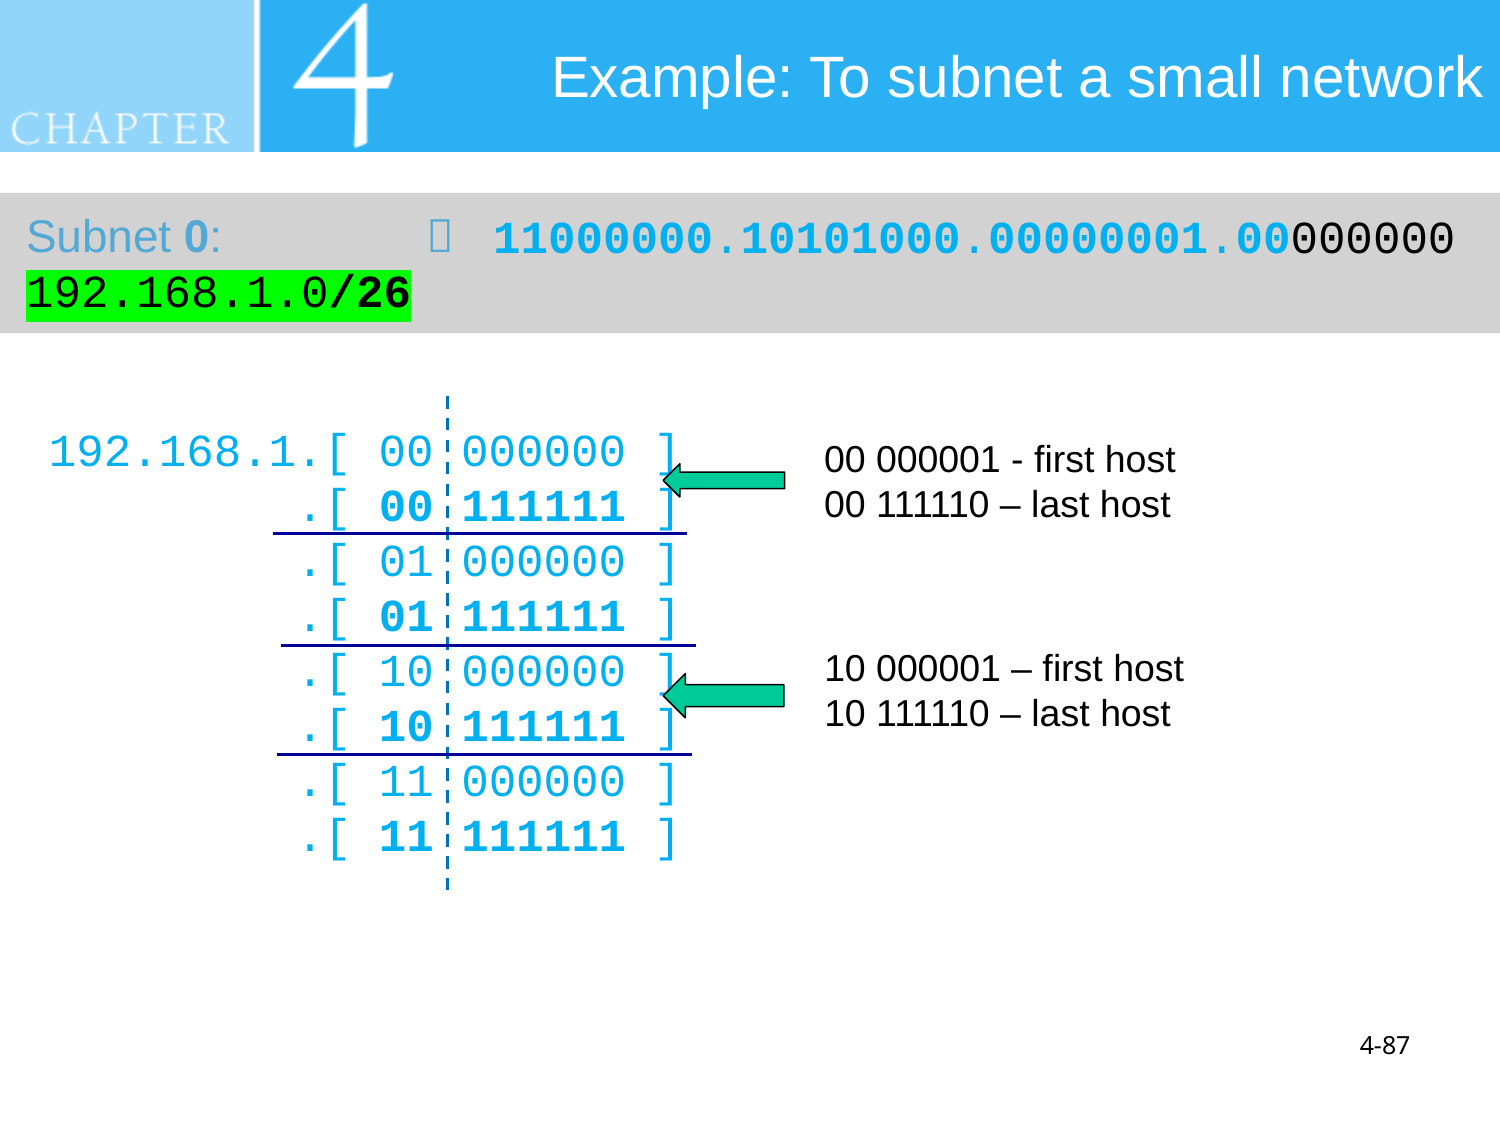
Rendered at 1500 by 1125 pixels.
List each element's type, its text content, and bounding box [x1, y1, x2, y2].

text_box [272, 533, 697, 755]
text_box Subnet 0:  192.168.1.0/26 [11, 199, 469, 325]
text_box 11000000.10101000.00000001.00000000 [478, 200, 1471, 271]
text_box [701, 684, 784, 707]
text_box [0, 0, 1500, 153]
slide_number 4-87 [1344, 1021, 1463, 1072]
text_box [663, 463, 785, 498]
text_box 00 000001 - first host 00 111110 – last host [809, 427, 1191, 532]
text_box 10 000001 – first host 10 111110 – last host [809, 636, 1200, 741]
text_box 192.168.1.[ 00 000000 ] .[ 00 111111 ] .[ 01 000000 ] .[ 01 111111 ] .[ 10 000000 ] .[ 10 111111 ] .[ 11 000000 ] .[ 11 111111 ] [452, 761, 697, 868]
text_box [0, 192, 1500, 334]
text_box 192.168.1.[ 00 000000 ] .[ 00 111111 ] .[ 01 000000 ] .[ 01 111111 ] .[ 10 000000 ] .[ 10 111111 ] .[ 11 000000 ] .[ 11 111111 ] [452, 413, 697, 532]
text_box 192.168.1.[ 00 000000 ] .[ 00 111111 ] .[ 01 000000 ] .[ 01 111111 ] .[ 10 000000 ] .[ 10 111111 ] .[ 11 000000 ] .[ 11 111111 ] [34, 413, 443, 868]
